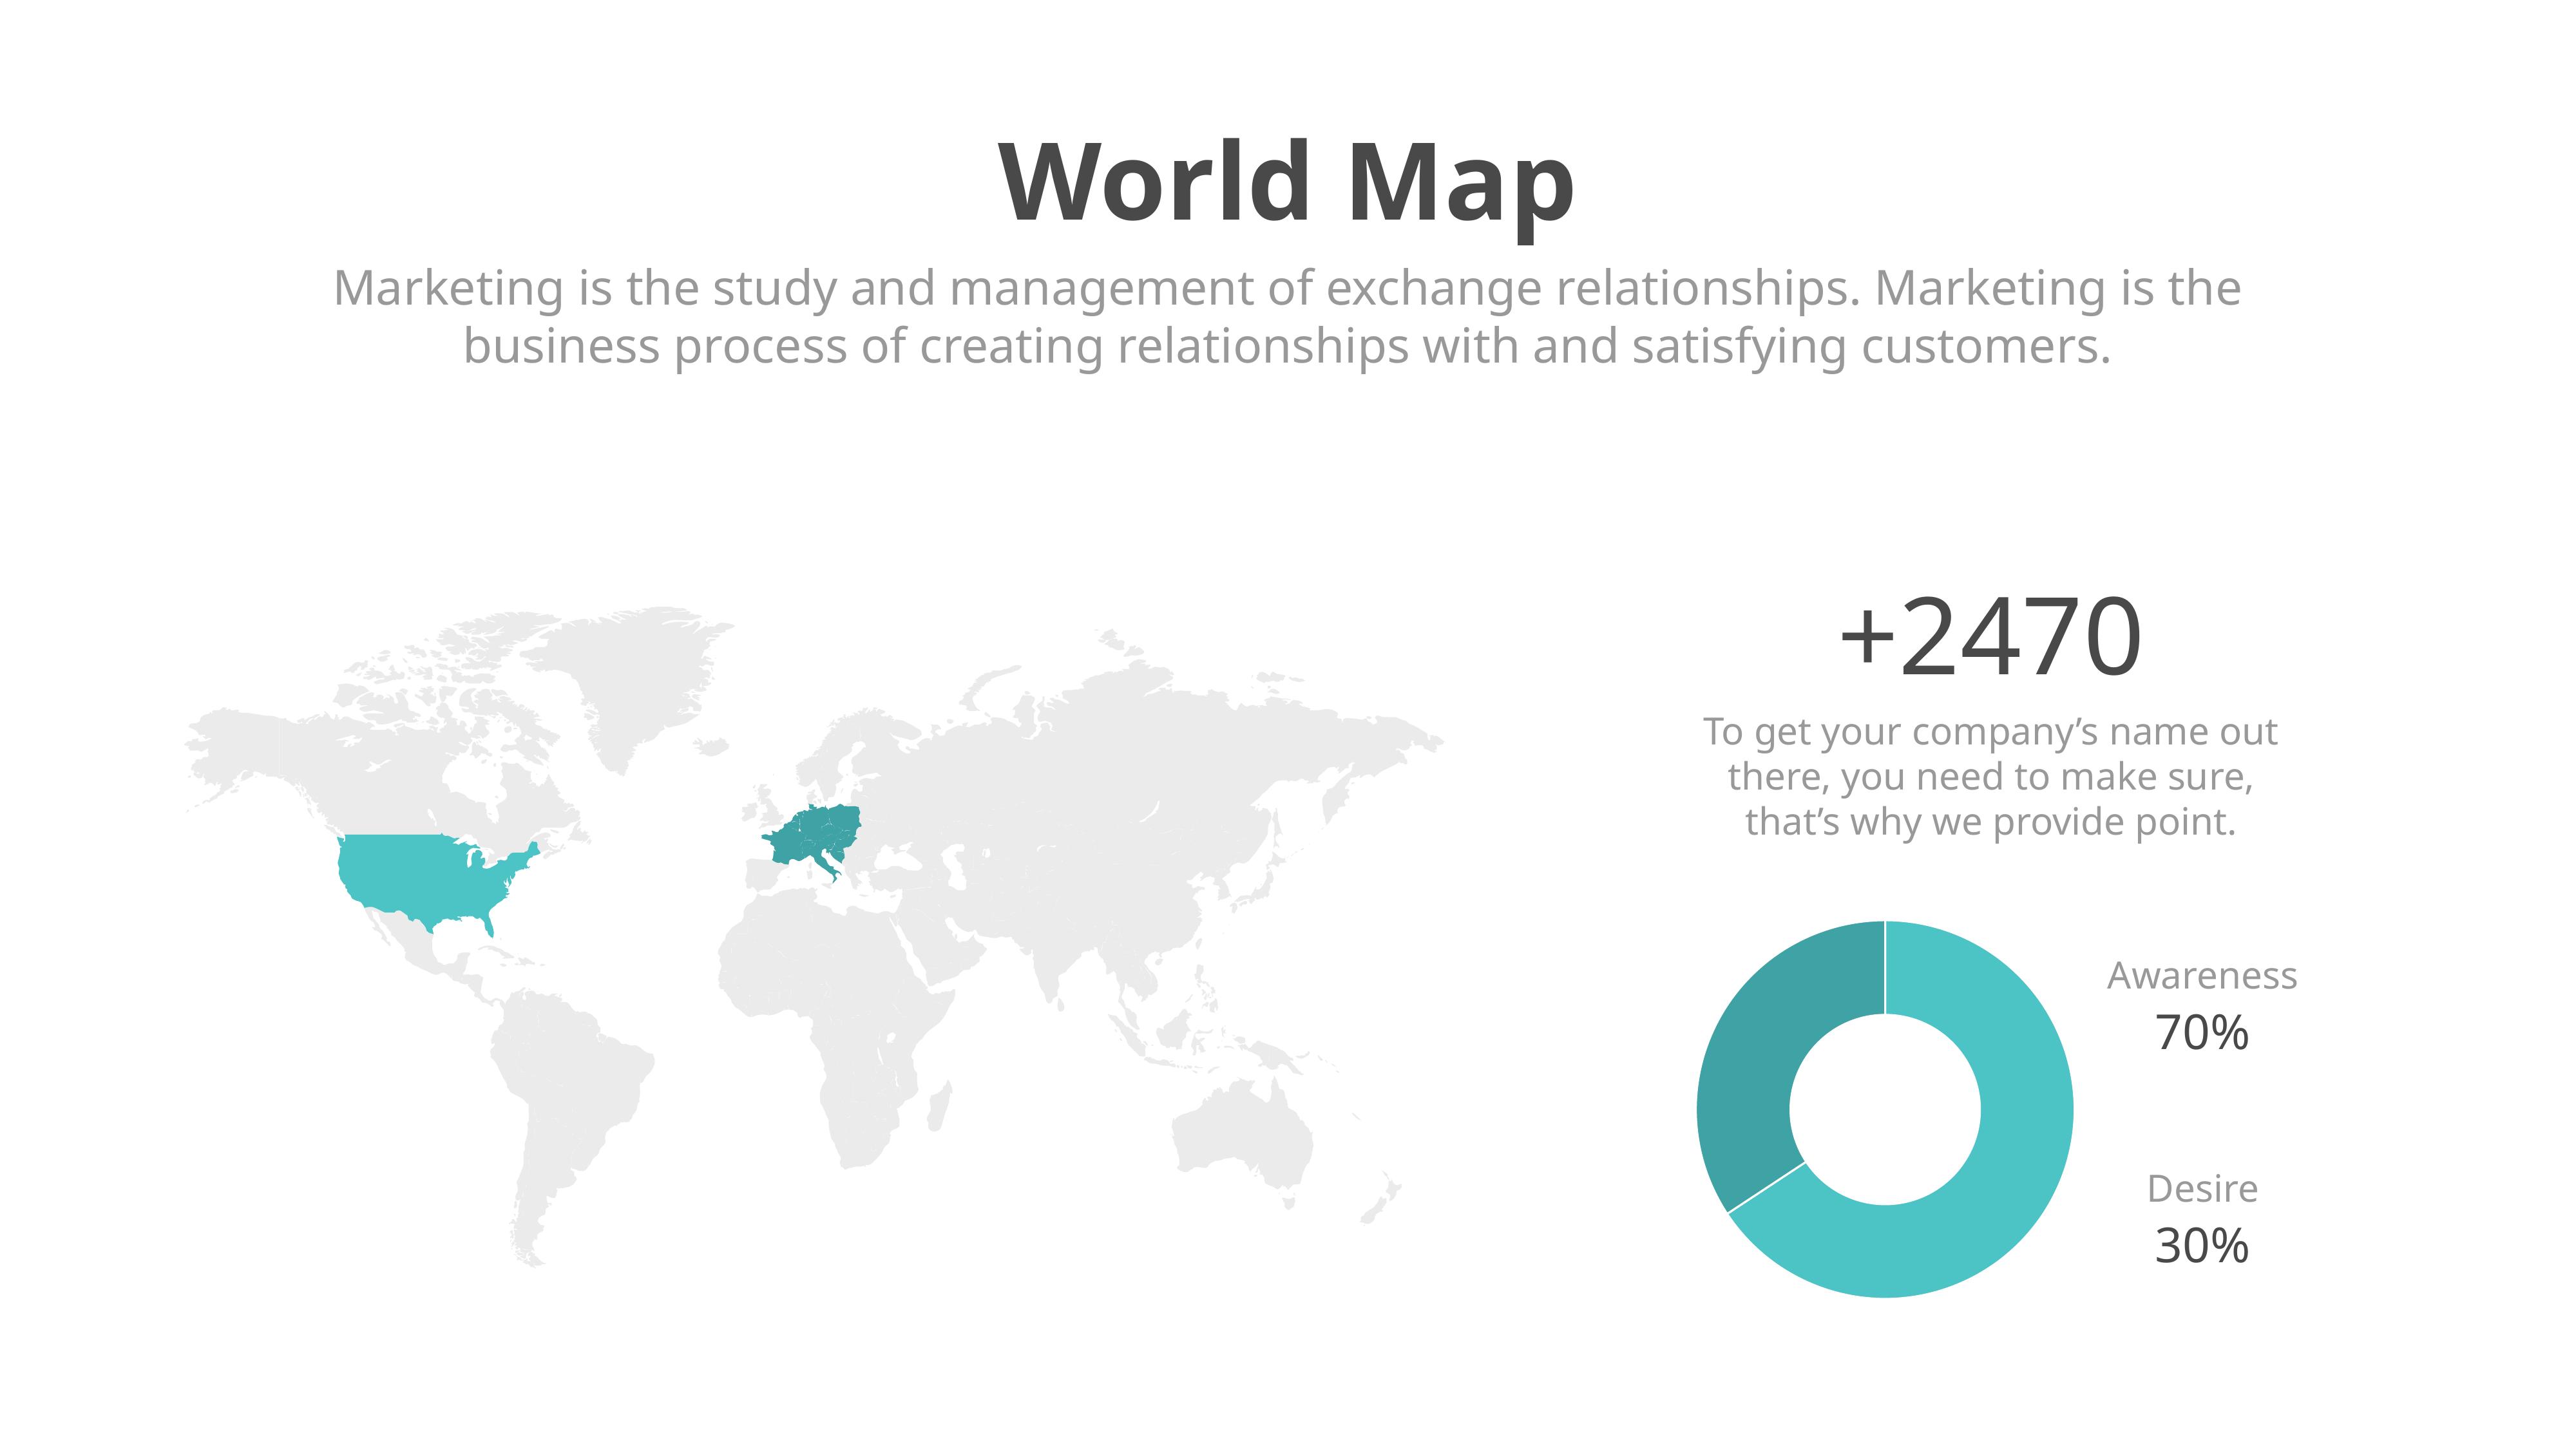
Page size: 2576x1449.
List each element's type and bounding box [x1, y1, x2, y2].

text_box [281, 108, 2295, 379]
text_box [1644, 562, 2380, 1307]
text_box [181, 607, 1447, 1269]
